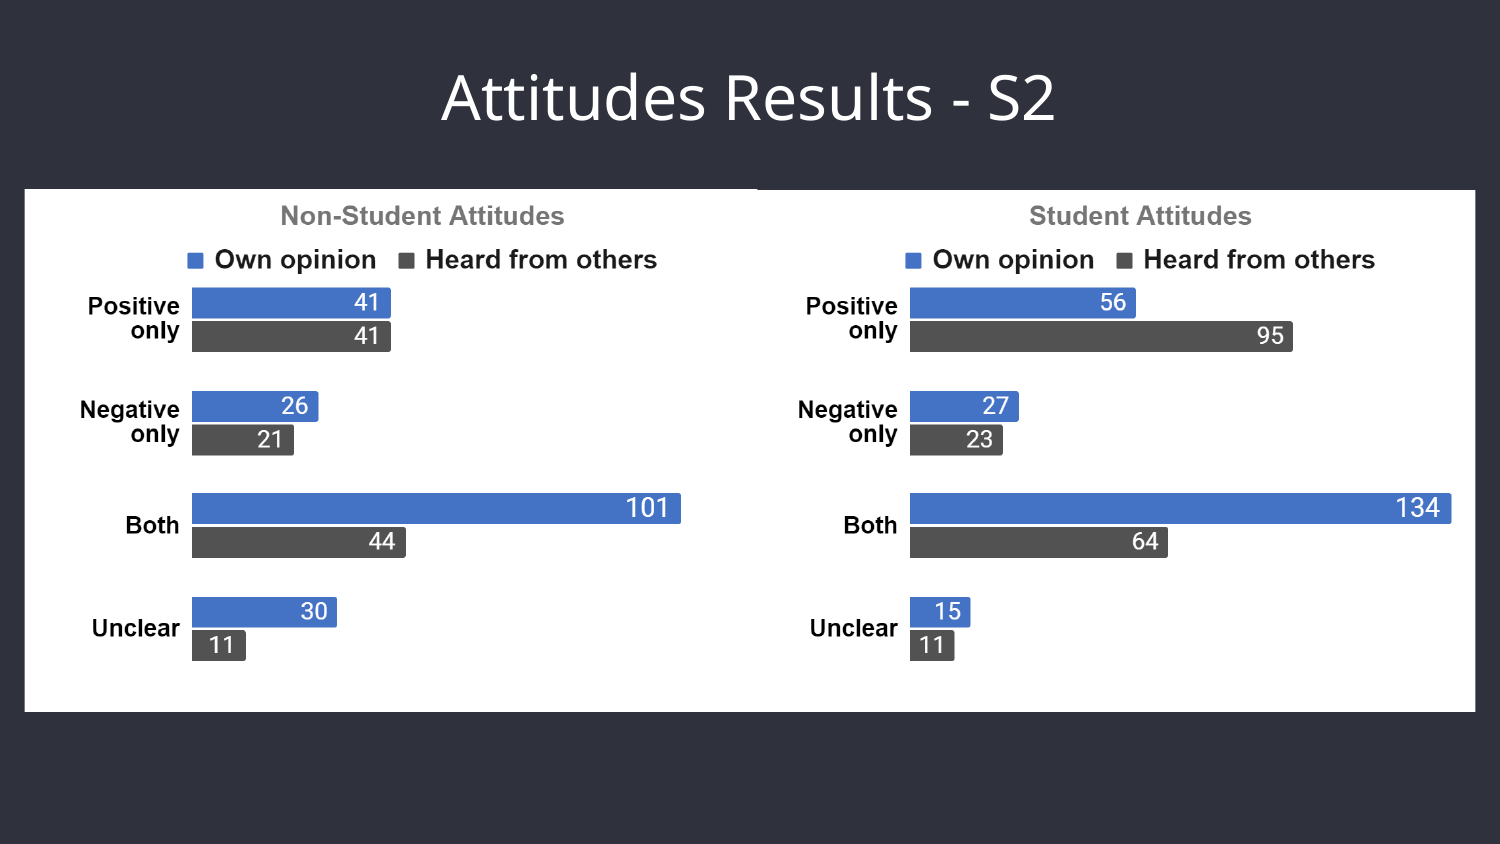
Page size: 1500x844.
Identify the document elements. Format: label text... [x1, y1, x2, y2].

title Attitudes Results - S2 [118, 43, 1382, 138]
picture [24, 189, 1476, 712]
